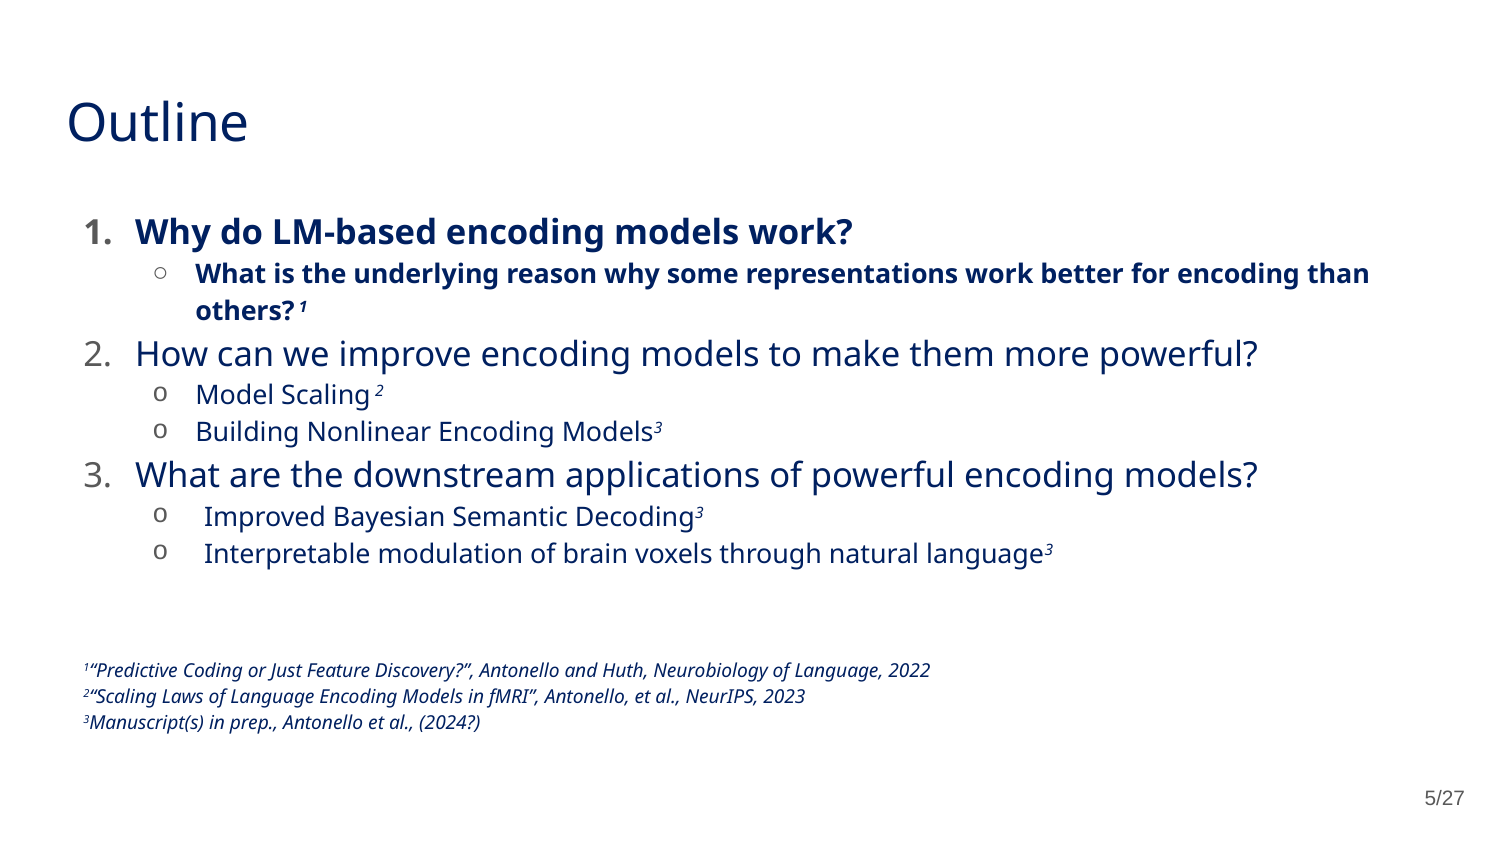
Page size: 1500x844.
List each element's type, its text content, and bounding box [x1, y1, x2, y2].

title Outline [51, 72, 1449, 167]
list Why do LM-based encoding models work? What is the underlying reason why some representations work better for encoding than others? 1 How can we improve encoding models to make them more powerful? Model Scaling 2 Building Nonlinear Encoding Models3 What are the downstream applications of powerful encoding models? Improved Bayesian Semantic Decoding3 Interpretable modulation of brain voxels through natural language3 1“Predictive Coding or Just Feature Discovery?”, Antonello and Huth, Neurobiology of Language, 2022 2“Scaling Laws of Language Encoding Models in fMRI”, Antonello, et al., NeurIPS, 2023 3Manuscript(s) in prep., Antonello et al., (2024?) [51, 189, 1449, 750]
slide_number 5/27 [1389, 764, 1480, 830]
